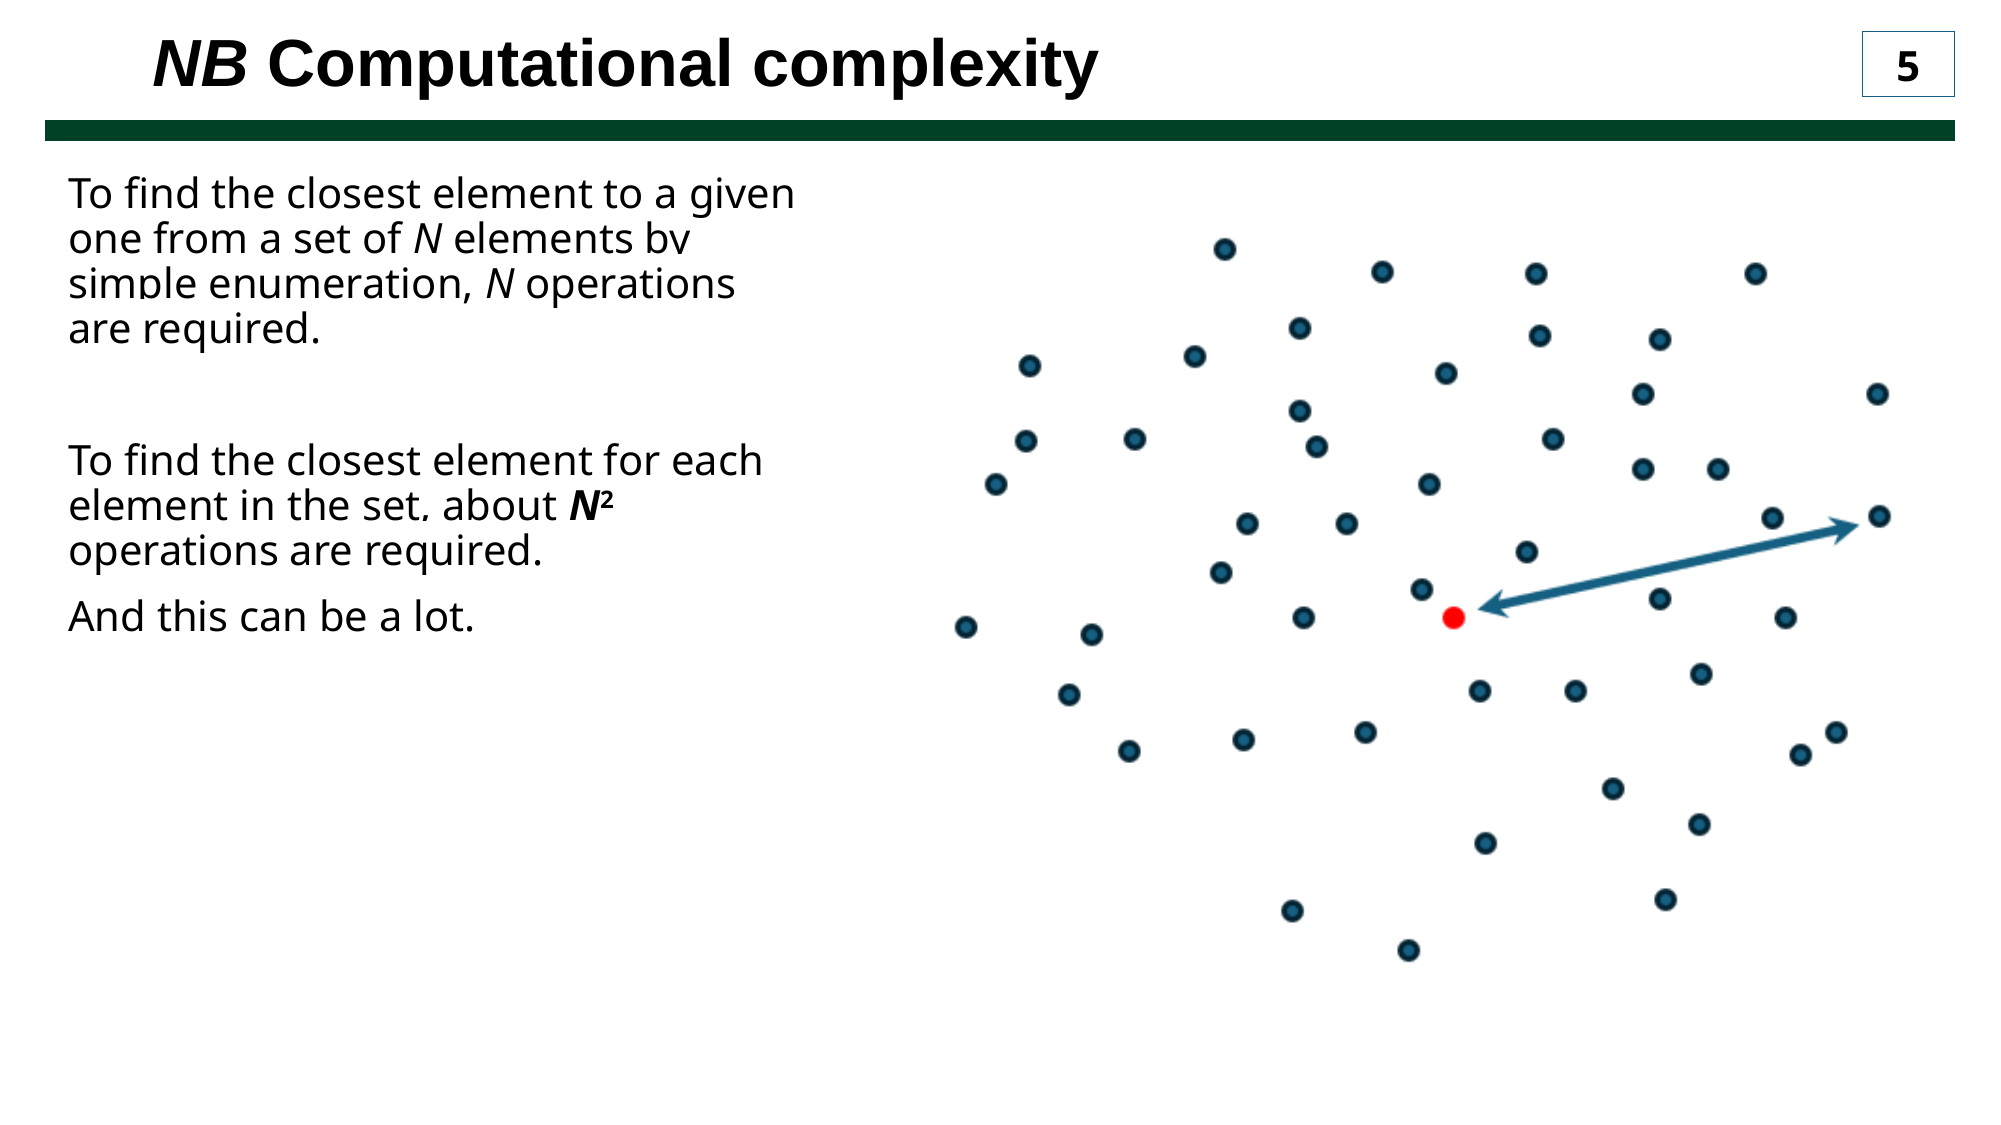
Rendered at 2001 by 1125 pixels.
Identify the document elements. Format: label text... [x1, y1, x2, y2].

text_box 5 [1862, 31, 1955, 97]
picture [945, 233, 1911, 966]
picture [45, 120, 1955, 142]
text_box To find the closest element to a given one from a set of N elements by simple enumeration, N operations are required. To find the closest element for each element in the set, about N2 operations are required. And this can be a lot. [53, 164, 816, 829]
title NB Computational complexity [137, 19, 1863, 110]
